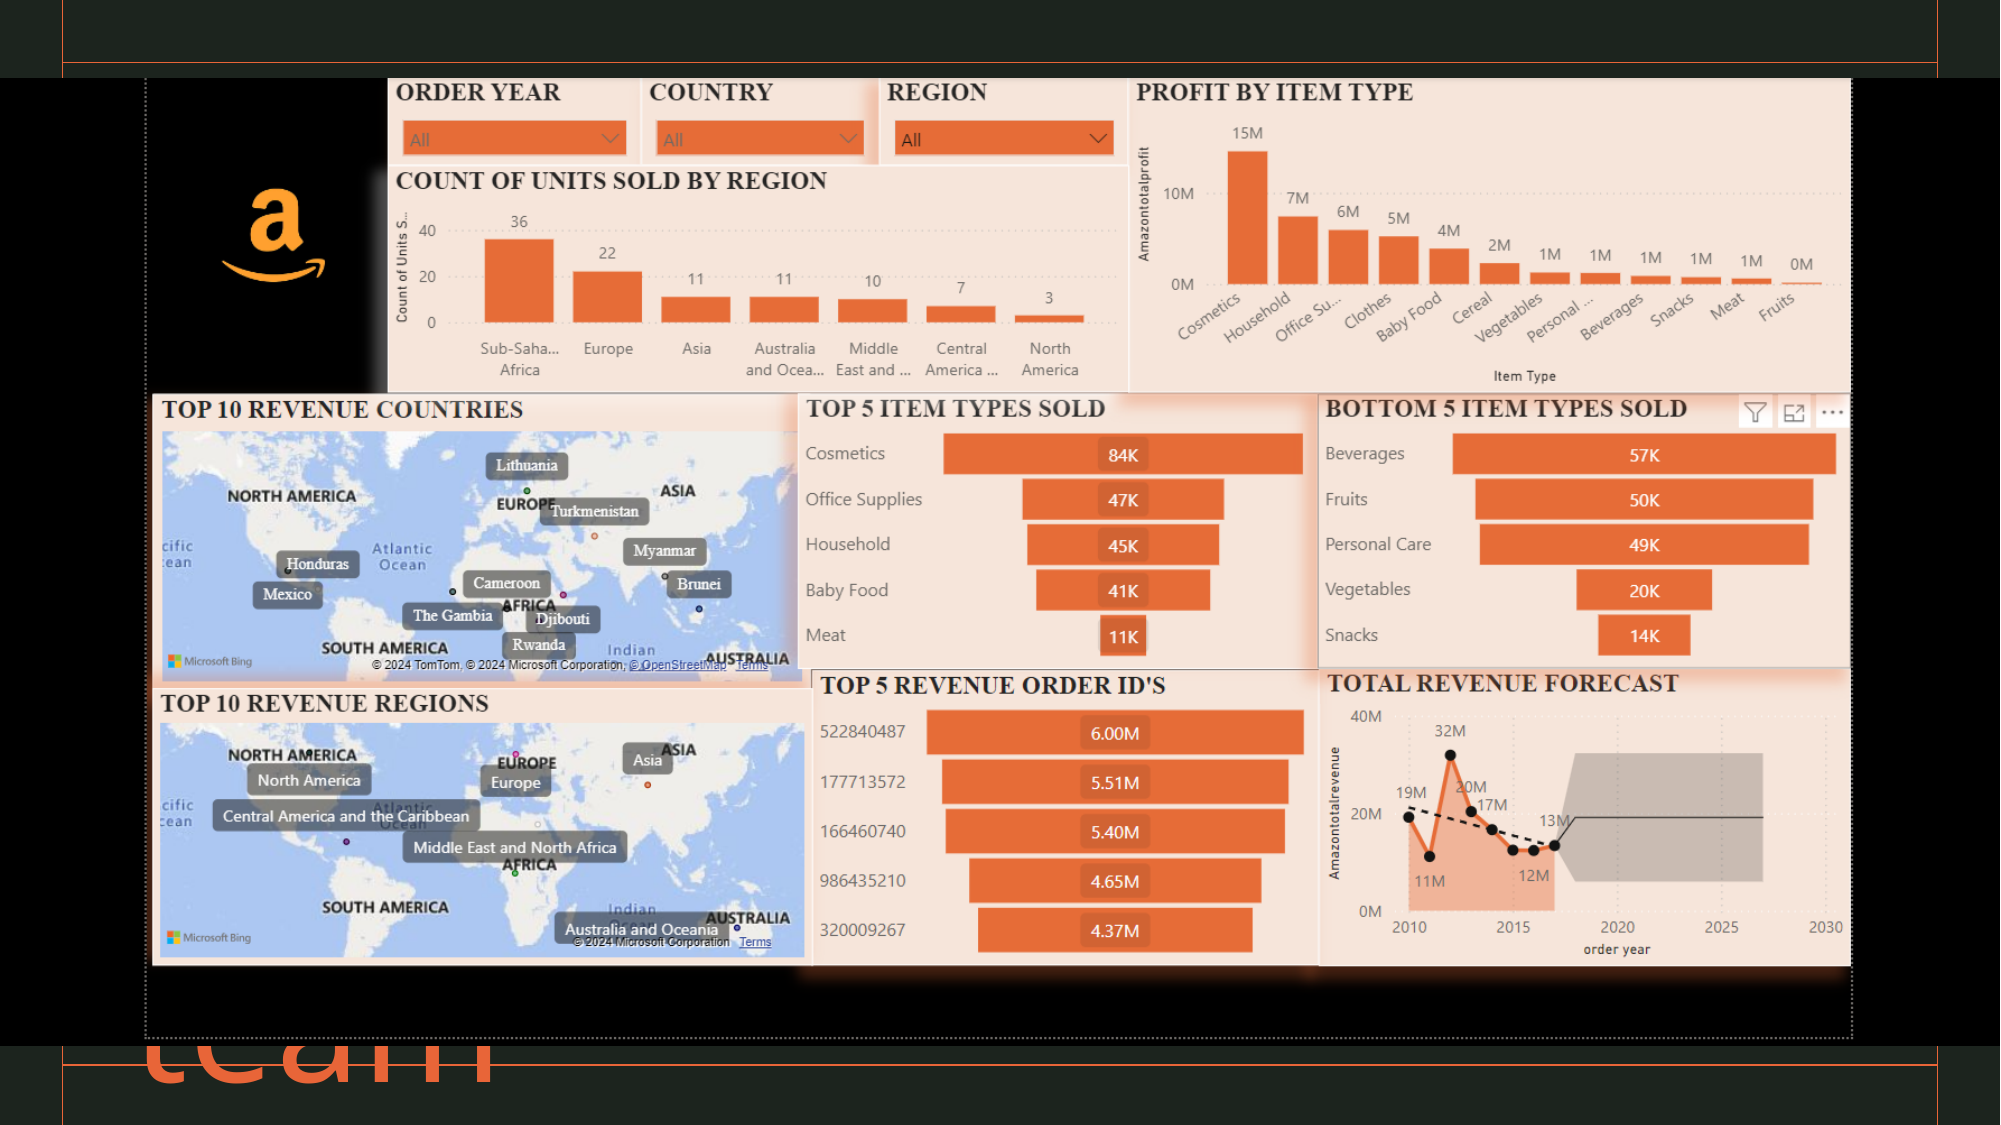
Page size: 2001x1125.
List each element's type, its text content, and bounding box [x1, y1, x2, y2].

picture [0, 78, 2000, 1046]
title Meet our extended team [118, 1046, 1881, 1062]
